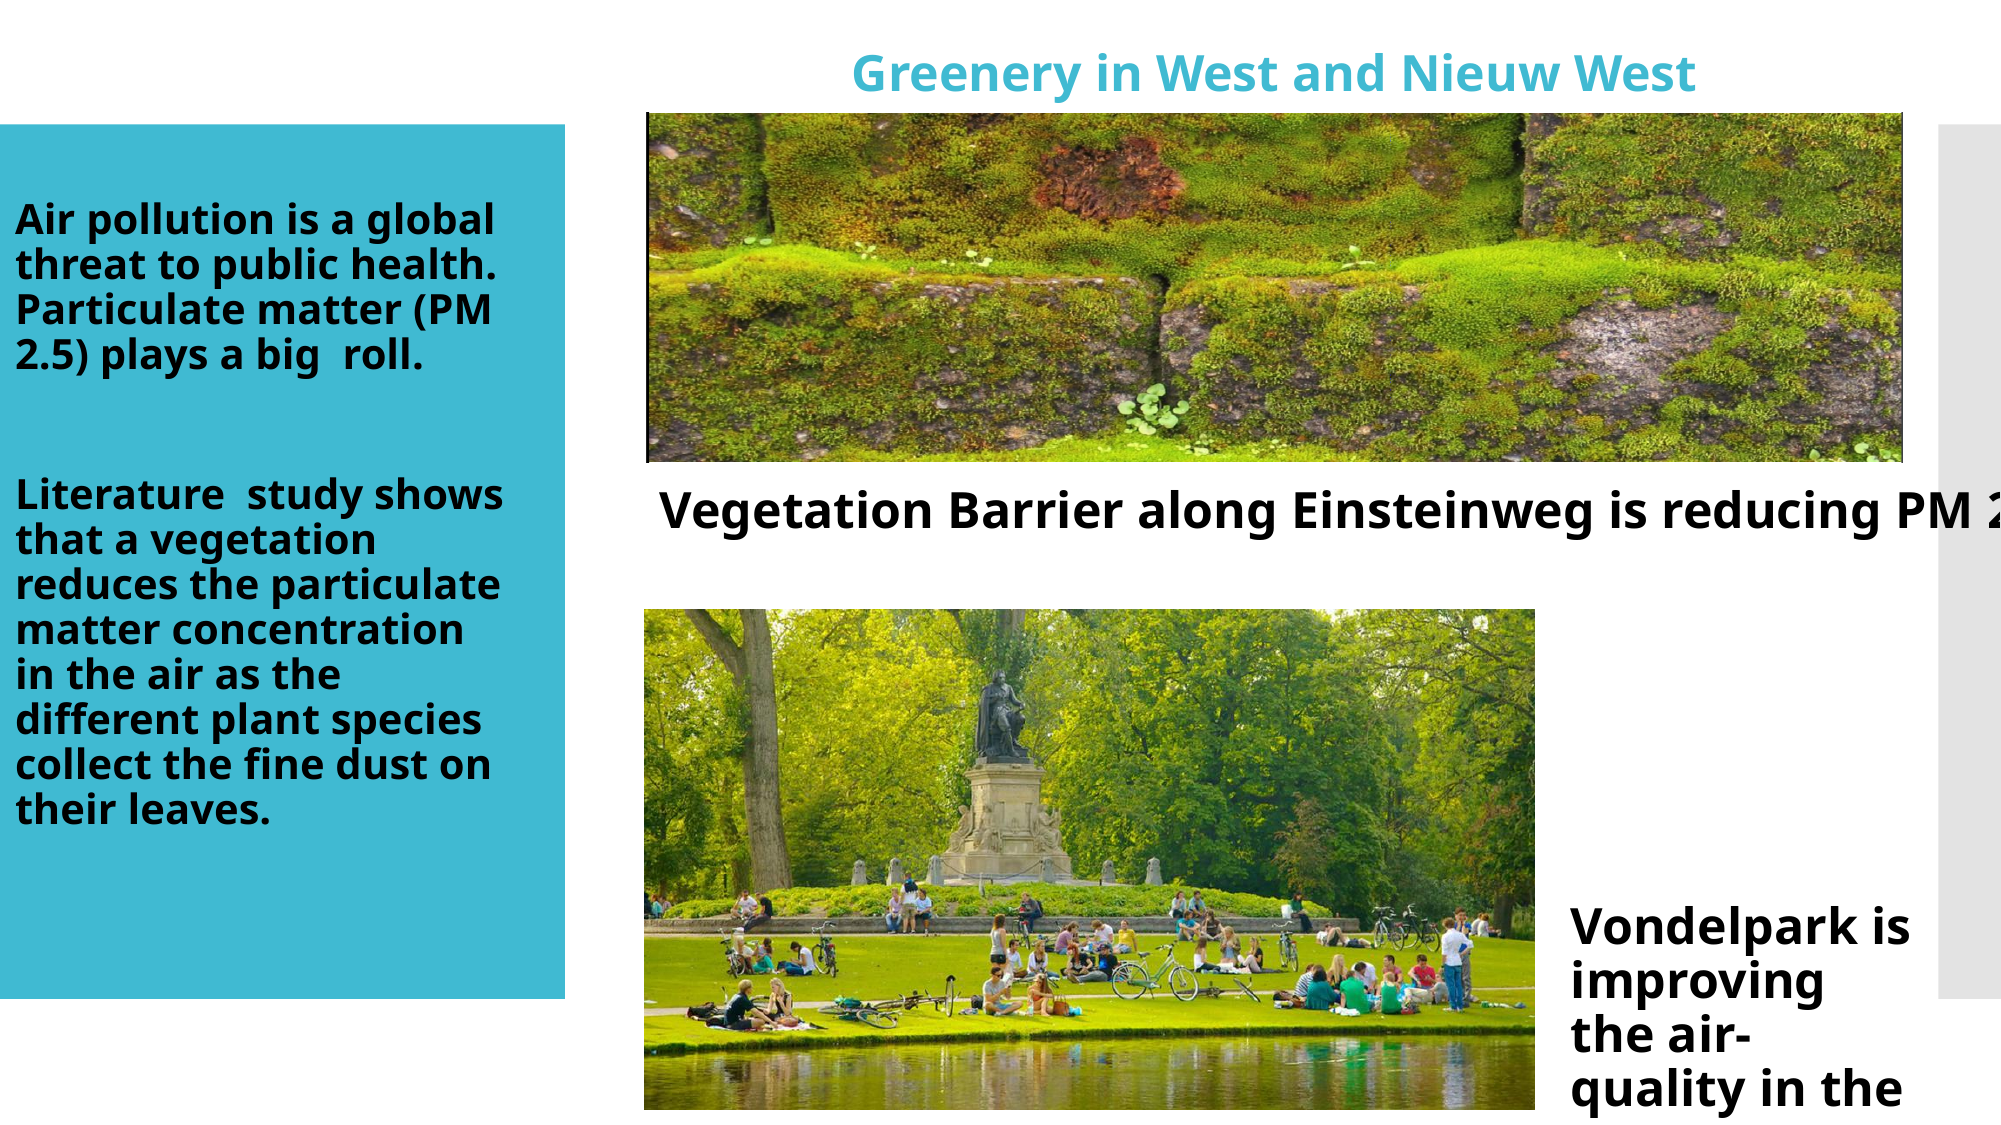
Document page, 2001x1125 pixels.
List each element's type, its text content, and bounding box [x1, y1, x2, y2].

text_box Vegetation Barrier along Einsteinweg is reducing PM 2.5 [644, 470, 2000, 694]
text_box Air pollution is a global threat to public health. Particulate matter (PM 2.5) plays a big roll. Literature study shows that a vegetation reduces the particulate matter concentration in the air as the different plant species collect the fine dust on their leaves. [0, 183, 523, 934]
text_box Greenery in West and Nieuw West [549, 26, 2000, 250]
picture [646, 112, 1904, 464]
picture [644, 609, 1535, 1110]
text_box Vondelpark is improving the air-quality in the area [1555, 886, 1938, 1110]
